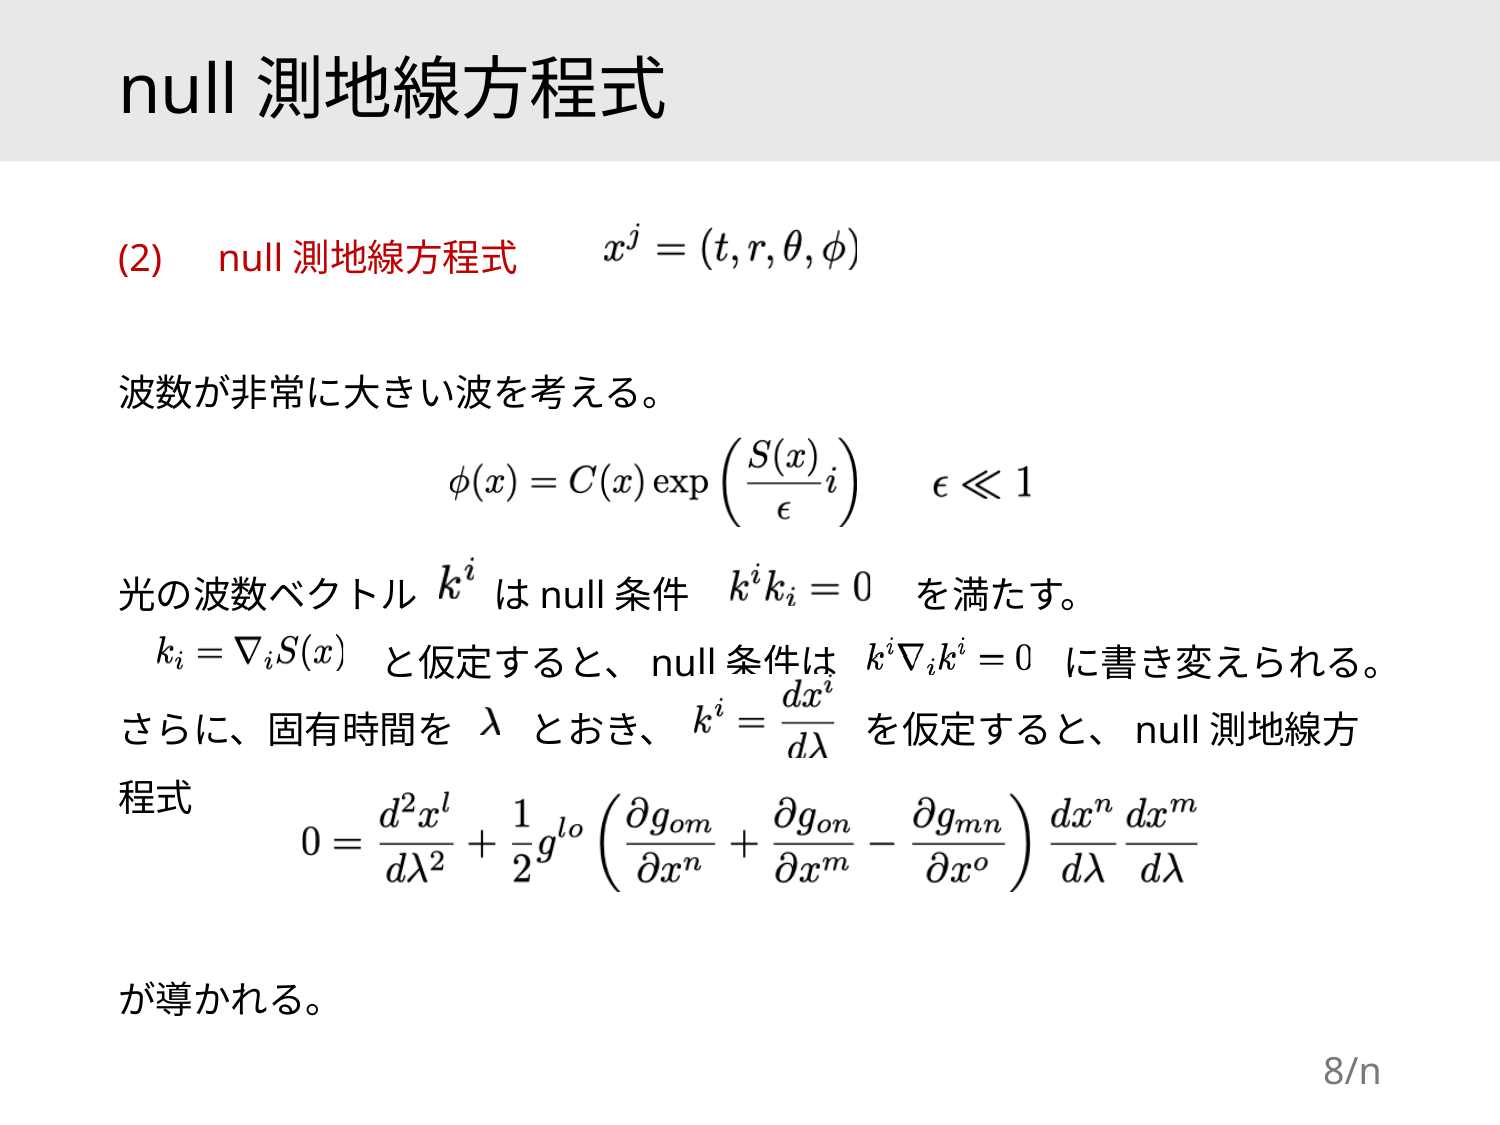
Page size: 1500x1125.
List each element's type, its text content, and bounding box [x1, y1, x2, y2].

title null測地線方程式 [103, 11, 1397, 173]
picture [449, 437, 858, 528]
picture [932, 465, 1031, 499]
text_box [0, 0, 1500, 163]
slide_number 8/n [1059, 1042, 1397, 1103]
picture [156, 633, 344, 672]
picture [302, 790, 1198, 893]
list (2) null測地線方程式 波数が非常に大きい波を考える。 光の波数ベクトル はnull条件 を満たす。 と仮定すると、null条件は に書き変えられる。 さらに、固有時間を とおき、 を仮定すると、null測地線方程式 が導かれる。 [103, 203, 1397, 1065]
picture [730, 562, 871, 606]
picture [603, 222, 858, 271]
picture [866, 636, 1031, 675]
picture [479, 706, 501, 735]
picture [438, 557, 474, 599]
picture [693, 673, 835, 759]
